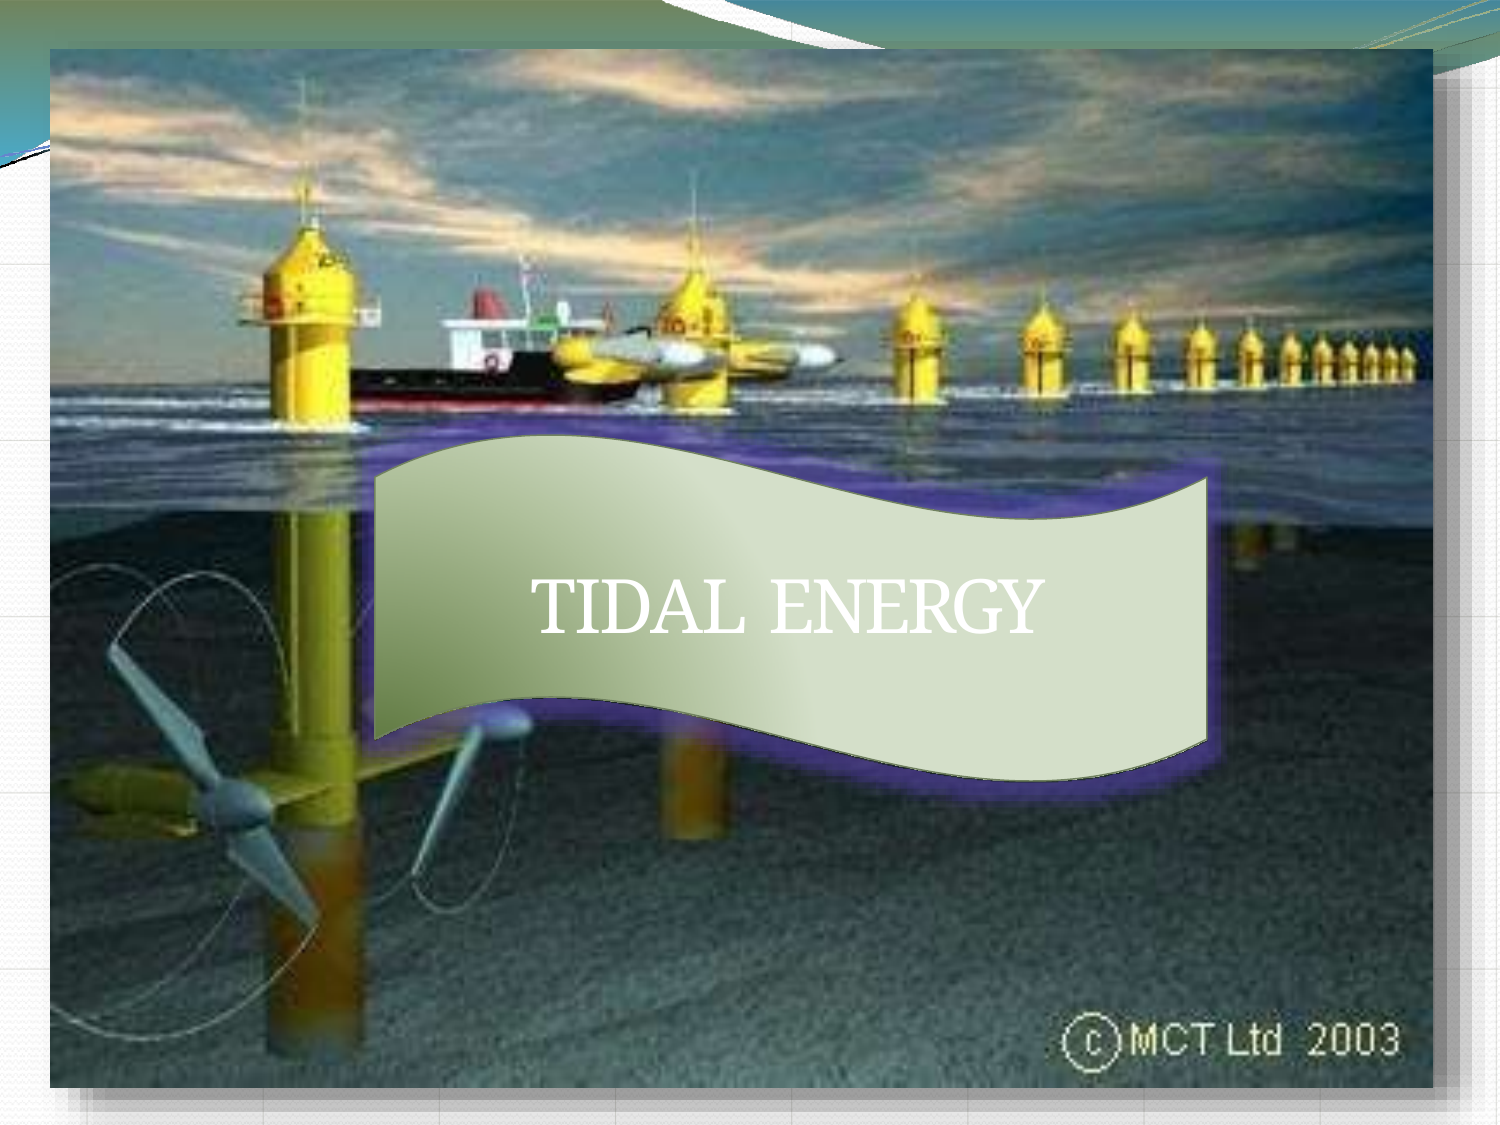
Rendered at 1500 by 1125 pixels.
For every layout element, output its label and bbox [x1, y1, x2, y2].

text_box [0, 0, 1500, 1125]
